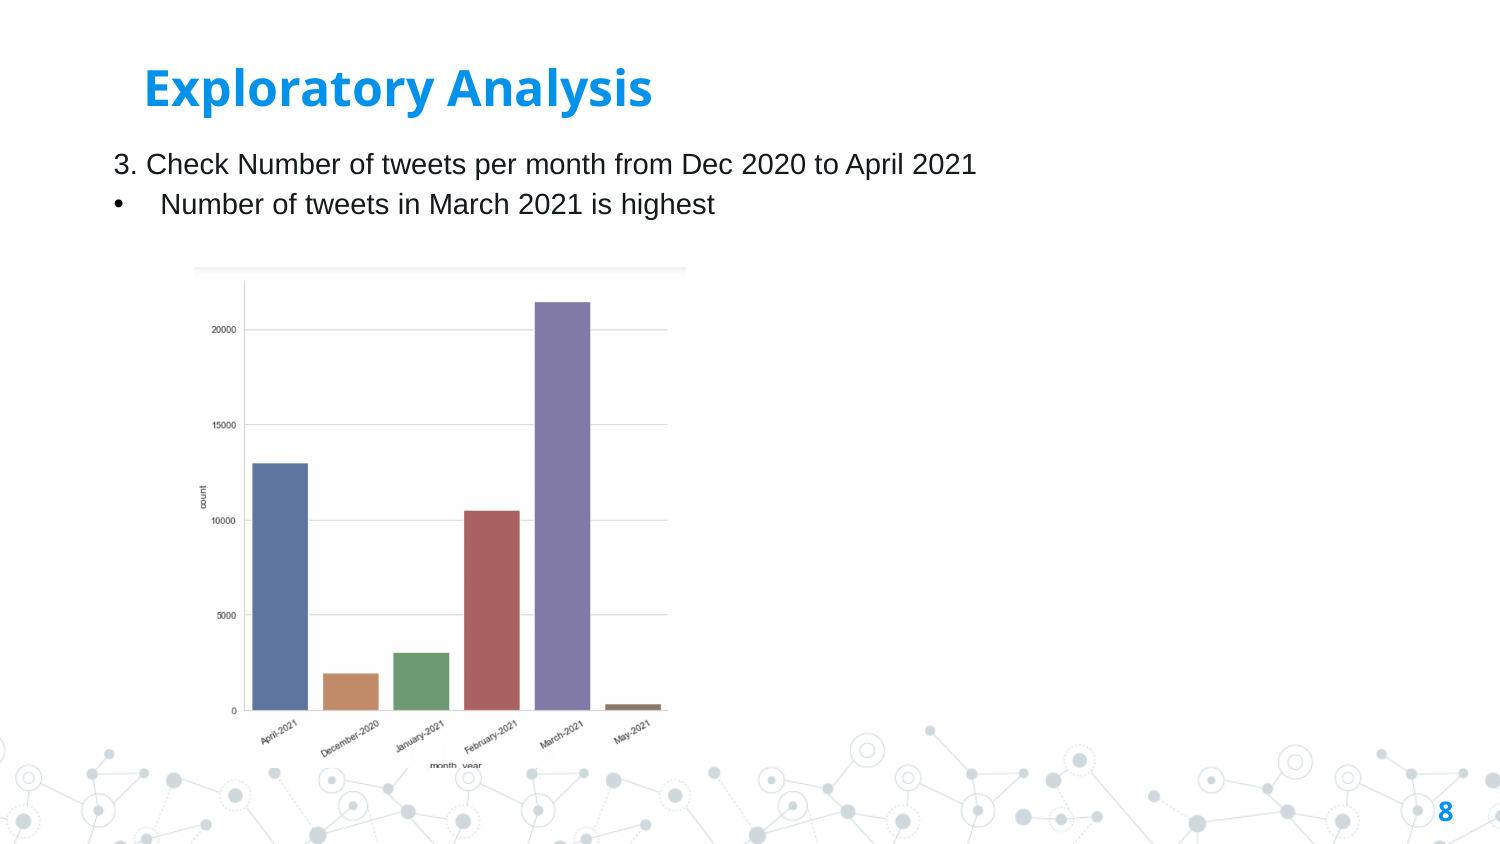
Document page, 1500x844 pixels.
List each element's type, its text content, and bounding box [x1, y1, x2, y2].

slide_number 8 [1378, 779, 1469, 844]
title Exploratory Analysis [128, 16, 1372, 125]
text_box 3. Check Number of tweets per month from Dec 2020 to April 2021 Number of tweets in March 2021 is highest [98, 125, 1402, 257]
picture [0, 0, 1500, 844]
